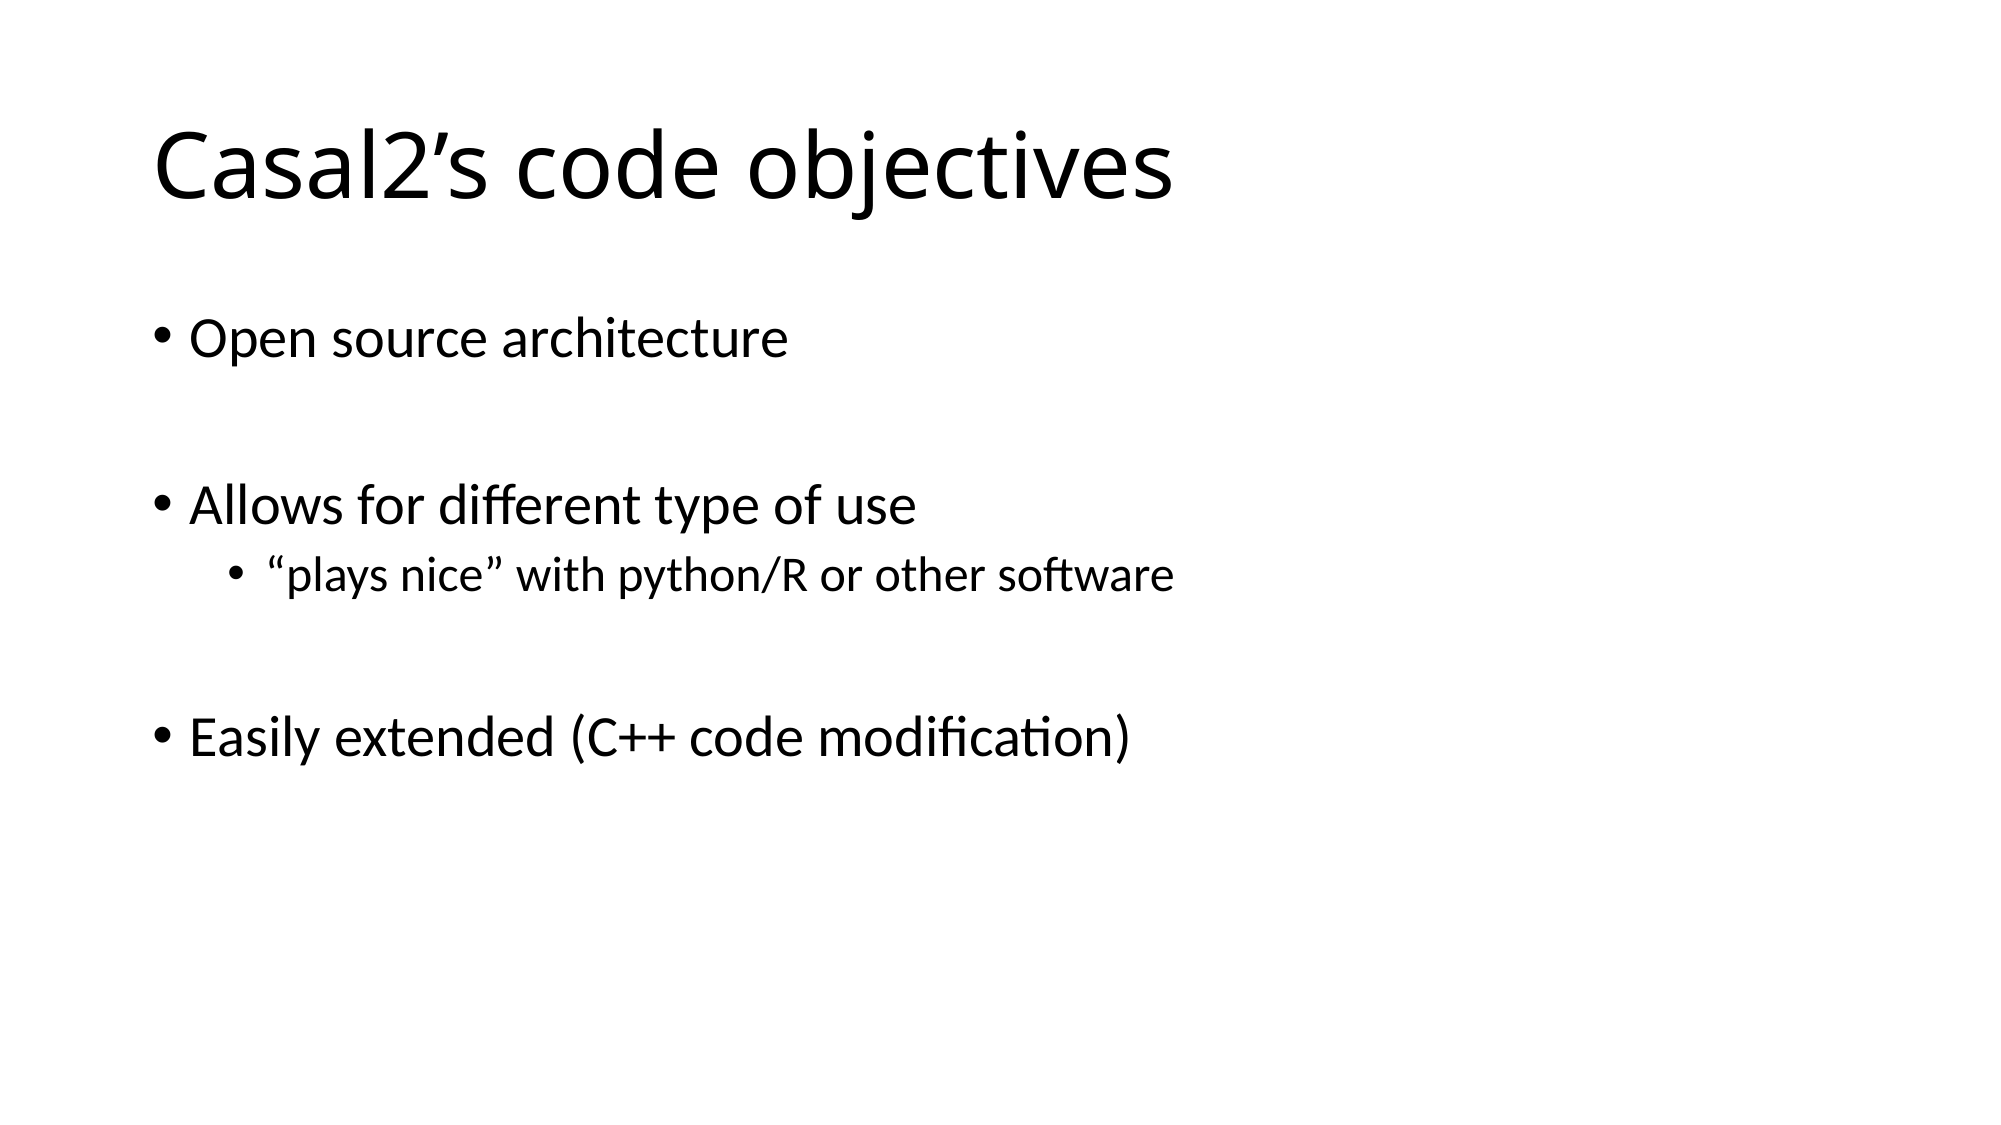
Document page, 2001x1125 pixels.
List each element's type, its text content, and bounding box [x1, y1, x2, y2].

title Casal2’s code objectives [137, 59, 1863, 278]
list Open source architecture Allows for different type of use “plays nice” with python/R or other software Easily extended (C++ code modification) [137, 299, 1863, 1014]
